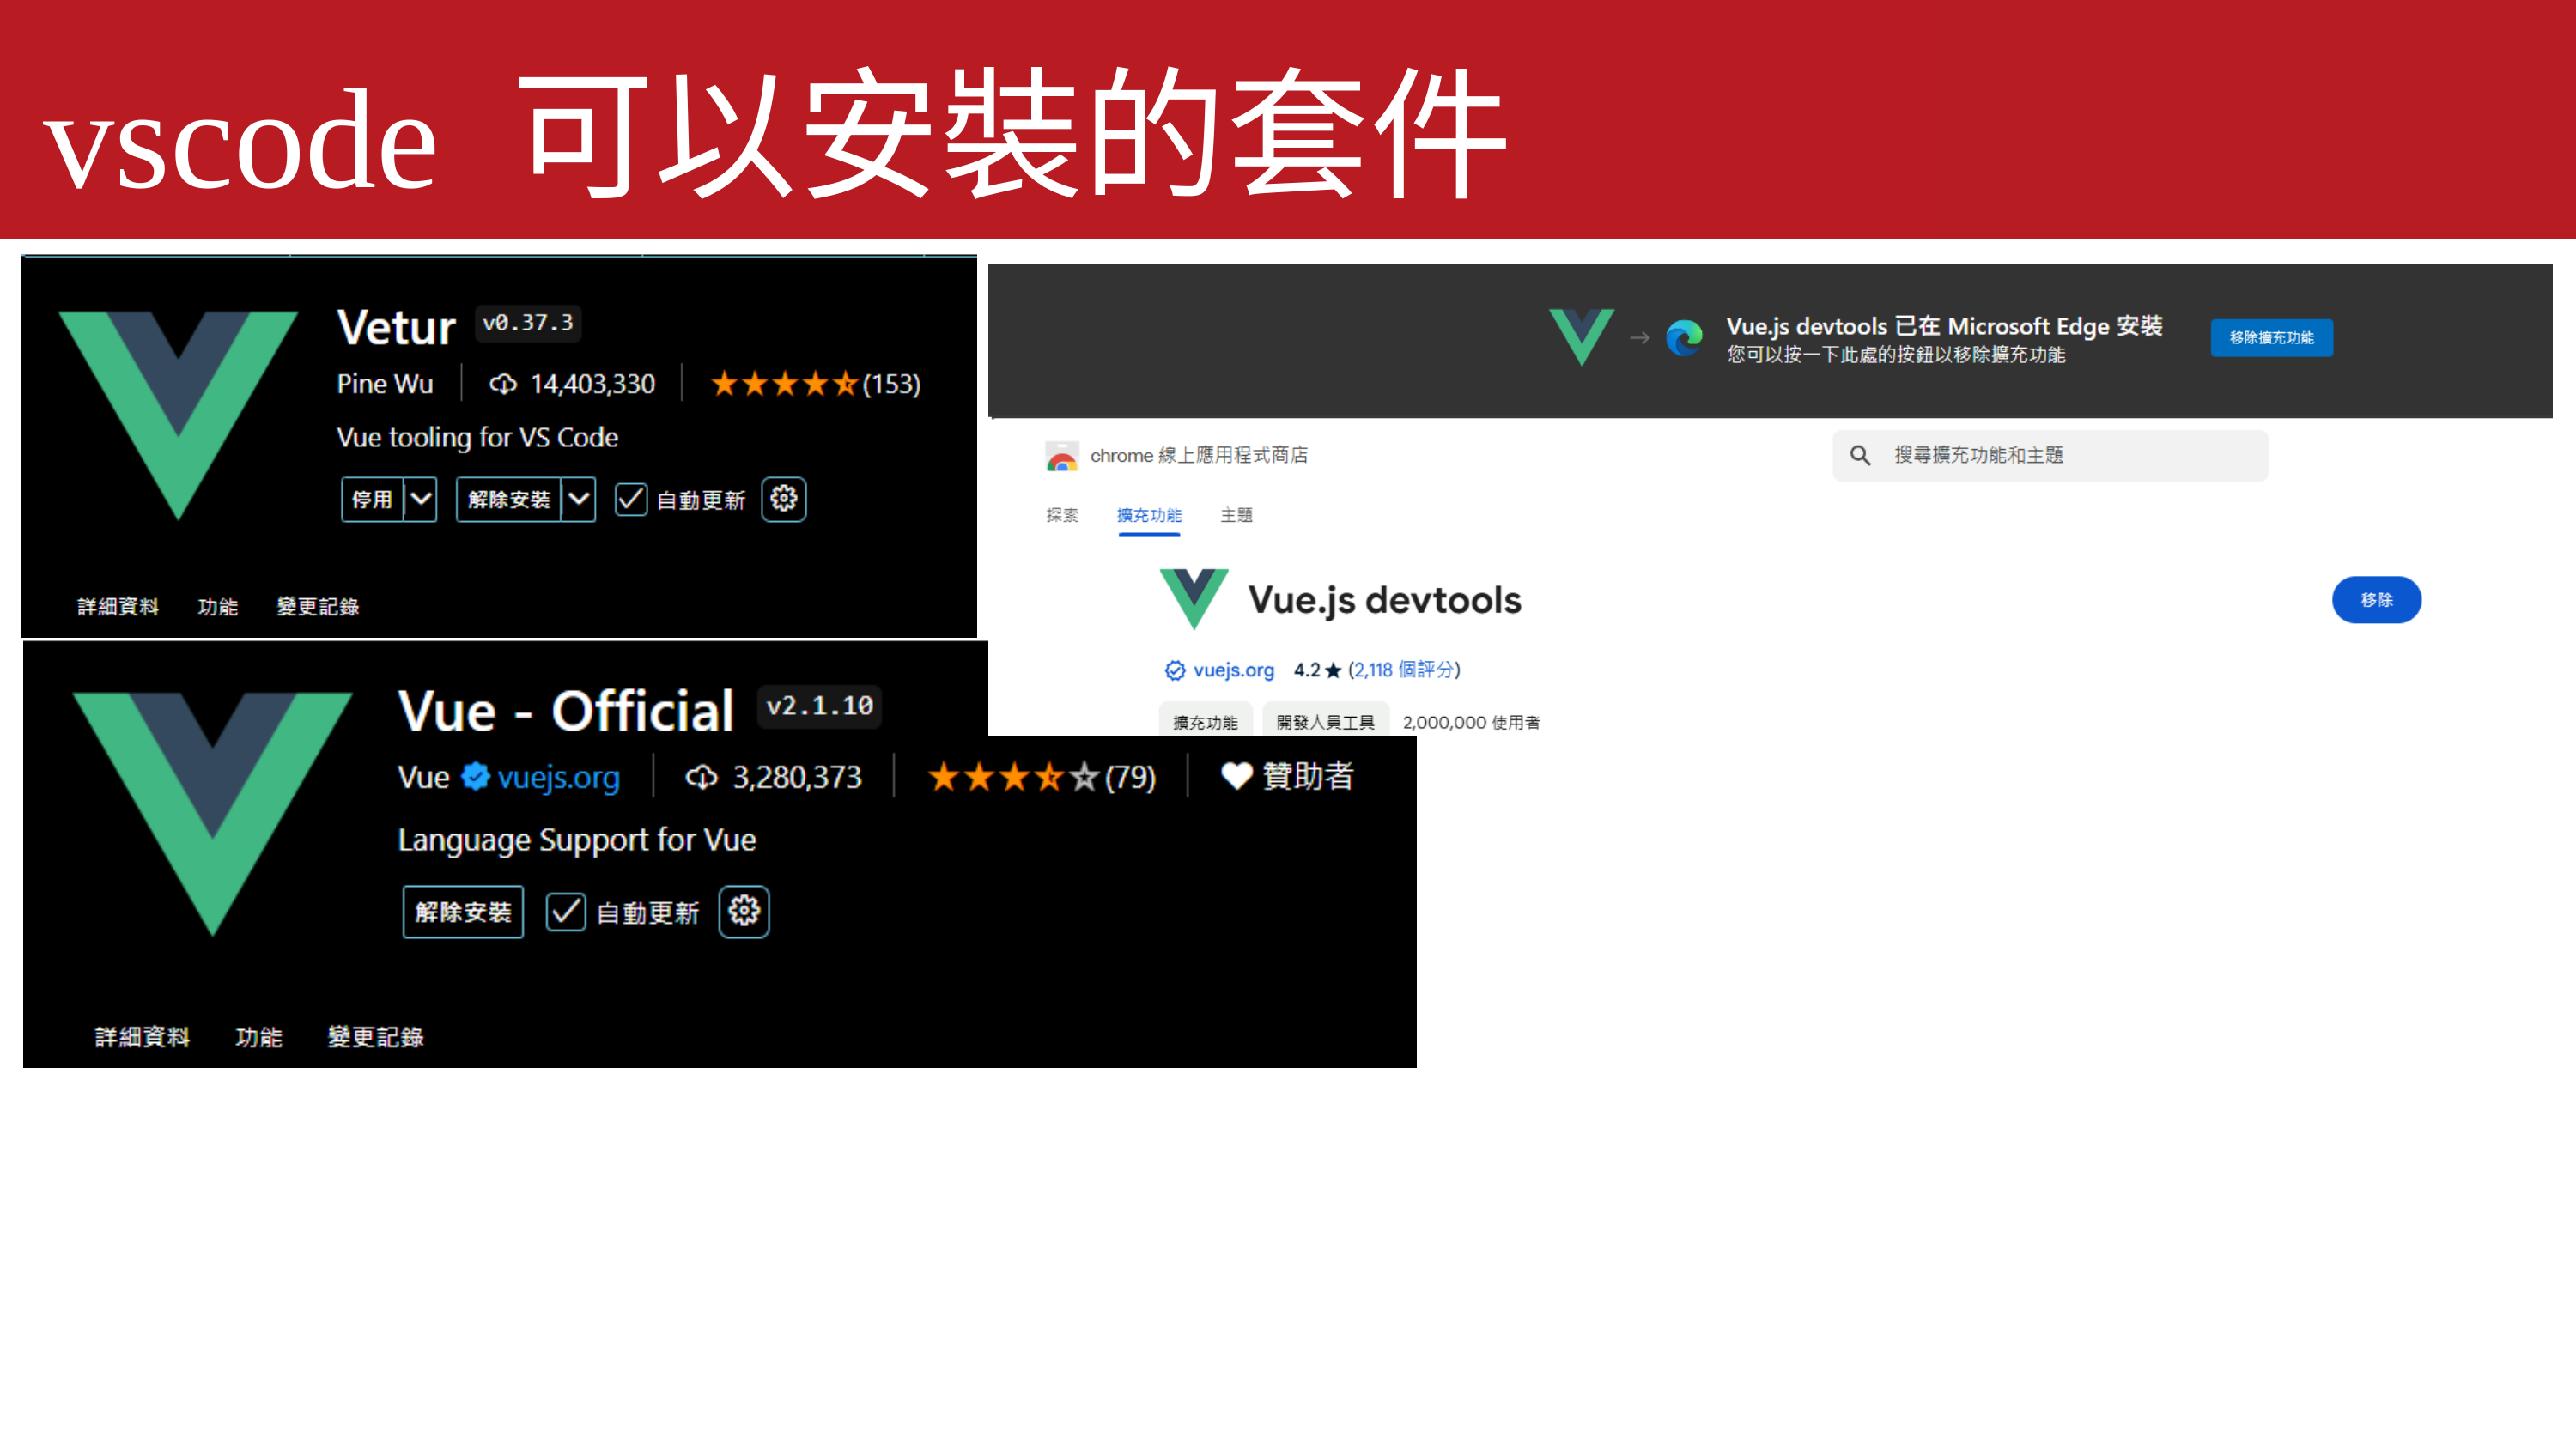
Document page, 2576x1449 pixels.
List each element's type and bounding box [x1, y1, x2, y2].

text_box [0, 0, 2576, 239]
picture [23, 263, 2553, 1068]
picture [21, 253, 977, 638]
